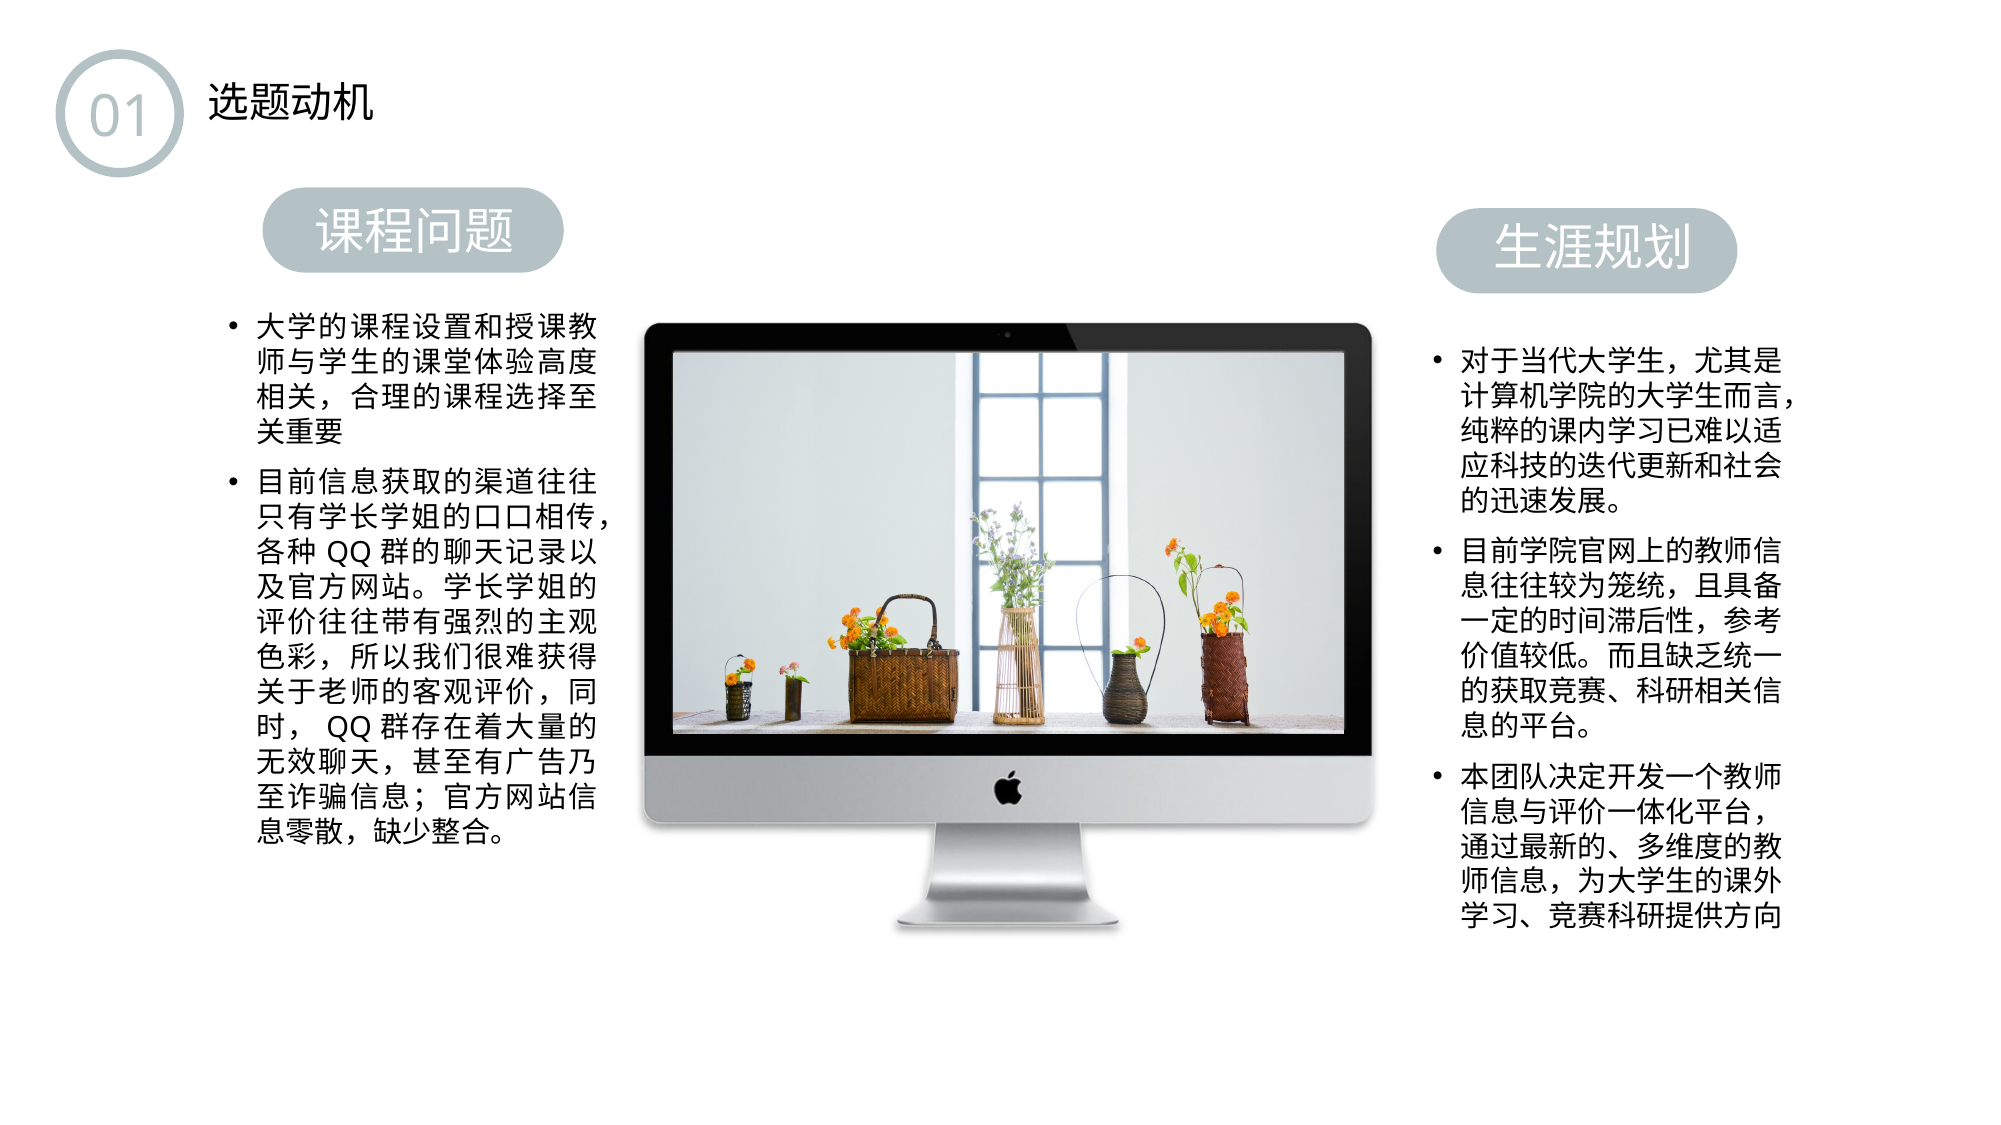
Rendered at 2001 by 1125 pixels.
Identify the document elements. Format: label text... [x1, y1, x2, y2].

picture [623, 316, 1383, 928]
text_box 选题动机 [192, 68, 768, 133]
text_box 大学的课程设置和授课教师与学生的课堂体验高度相关，合理的课程选择至关重要 目前信息获取的渠道往往只有学长学姐的口口相传，各种QQ群的聊天记录以及官方网站。学长学姐的评价往往带有强烈的主观色彩，所以我们很难获得关于老师的客观评价，同时，QQ群存在着大量的无效聊天，甚至有广告乃至诈骗信息；官方网站信息零散，缺少整合。 [228, 308, 598, 928]
text_box 课程问题 [276, 192, 623, 267]
text_box 生涯规划 [1455, 208, 1803, 283]
text_box [1436, 215, 1723, 294]
text_box [262, 199, 276, 262]
text_box [286, 187, 541, 192]
text_box [283, 267, 543, 273]
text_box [60, 54, 180, 173]
text_box 对于当代大学生，尤其是计算机学院的大学生而言，纯粹的课内学习已难以适应科技的迭代更新和社会的迅速发展。 目前学院官网上的教师信息往往较为笼统，且具备一定的时间滞后性，参考价值较低。而且缺乏统一的获取竞赛、科研相关信息的平台。 本团队决定开发一个教师信息与评价一体化平台，通过最新的、多维度的教师信息，为大学生的课外学习、竞赛科研提供方向 [1432, 342, 1803, 954]
